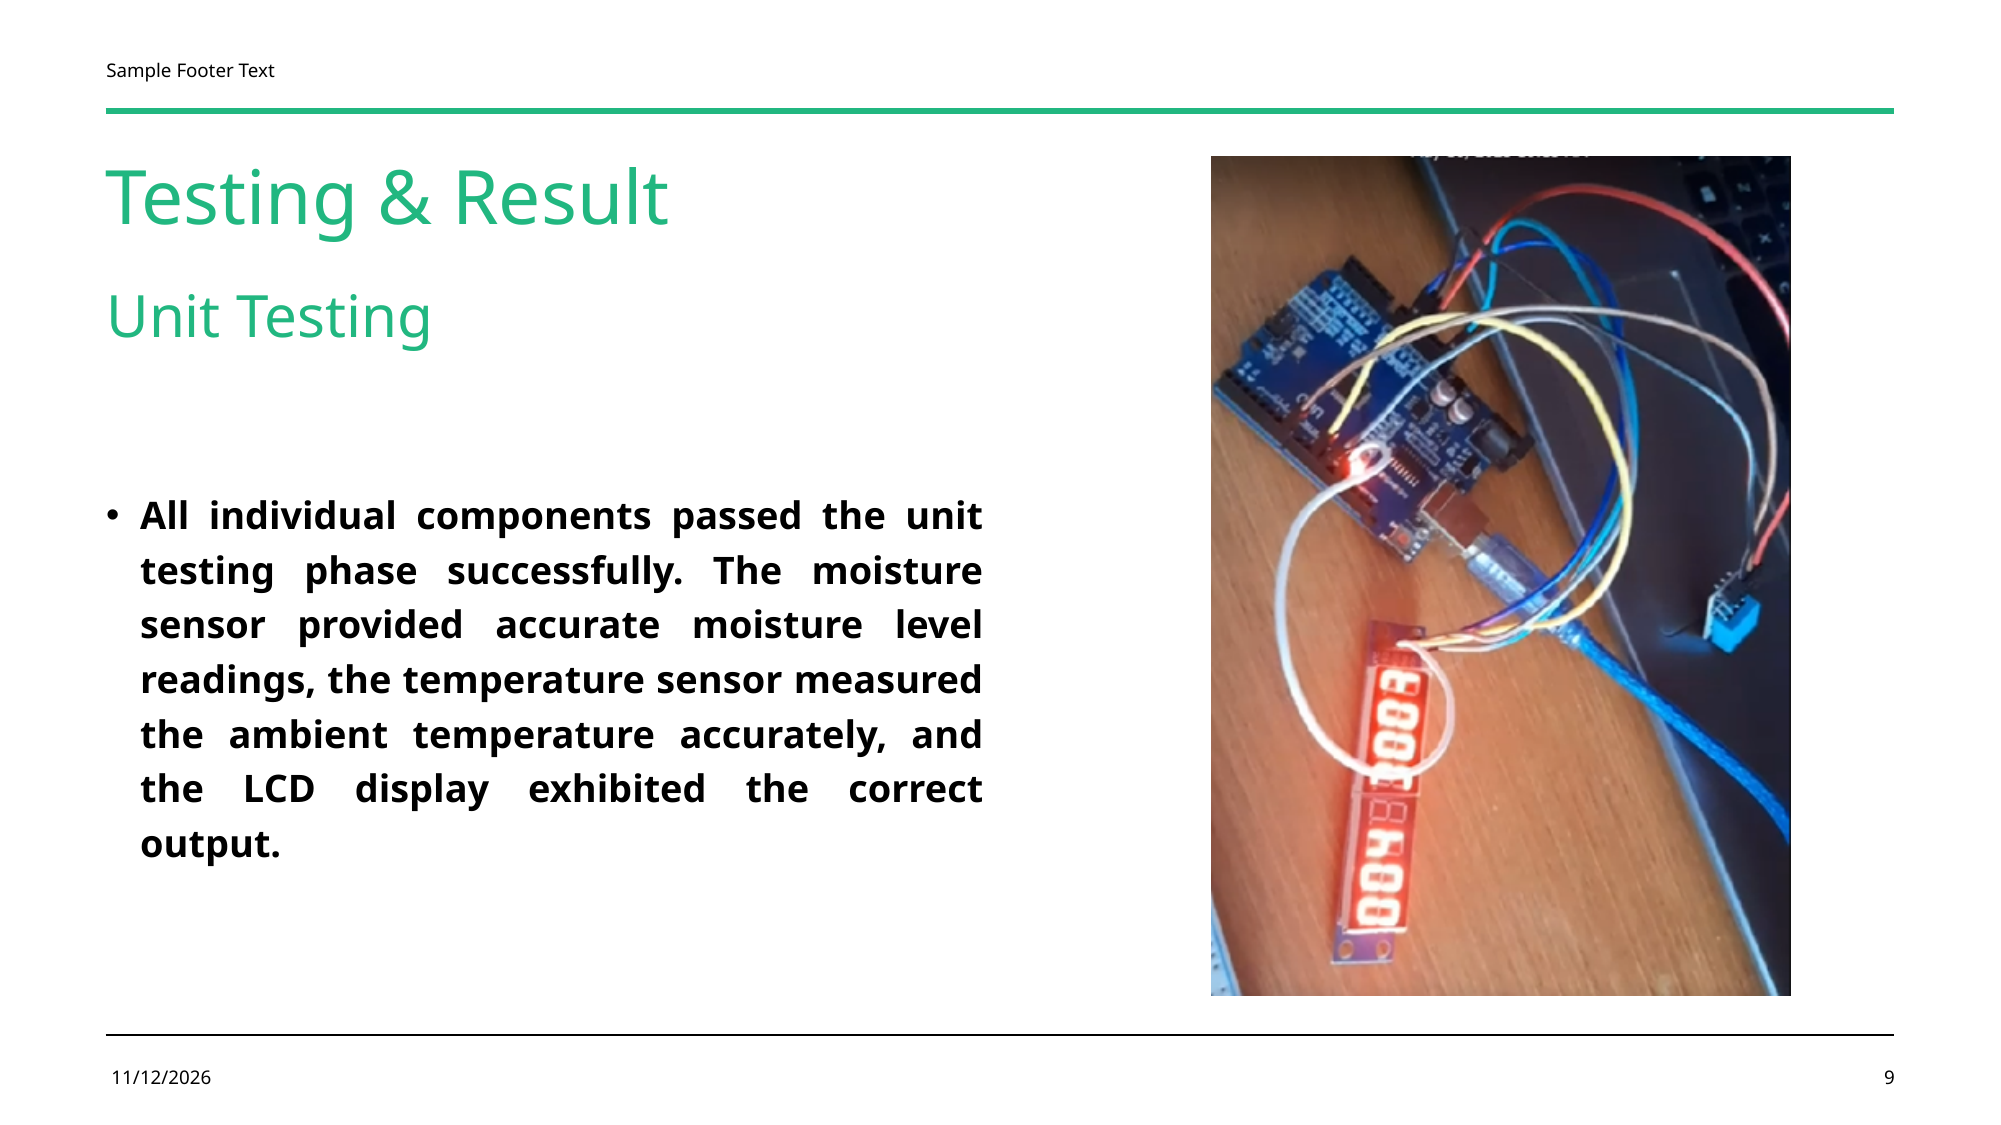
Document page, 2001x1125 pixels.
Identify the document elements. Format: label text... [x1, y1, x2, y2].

text_box Unit Testing [91, 282, 1002, 583]
picture [1211, 156, 1791, 996]
footer Sample Footer Text [91, 28, 767, 89]
title Testing & Result [90, 156, 1000, 456]
slide_number 9 [1757, 1057, 1910, 1109]
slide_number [96, 1057, 586, 1109]
list All individual components passed the unit testing phase successfully. The moisture sensor provided accurate moisture level readings, the temperature sensor measured the ambient temperature accurately, and the LCD display exhibited the correct output. [91, 583, 1000, 873]
